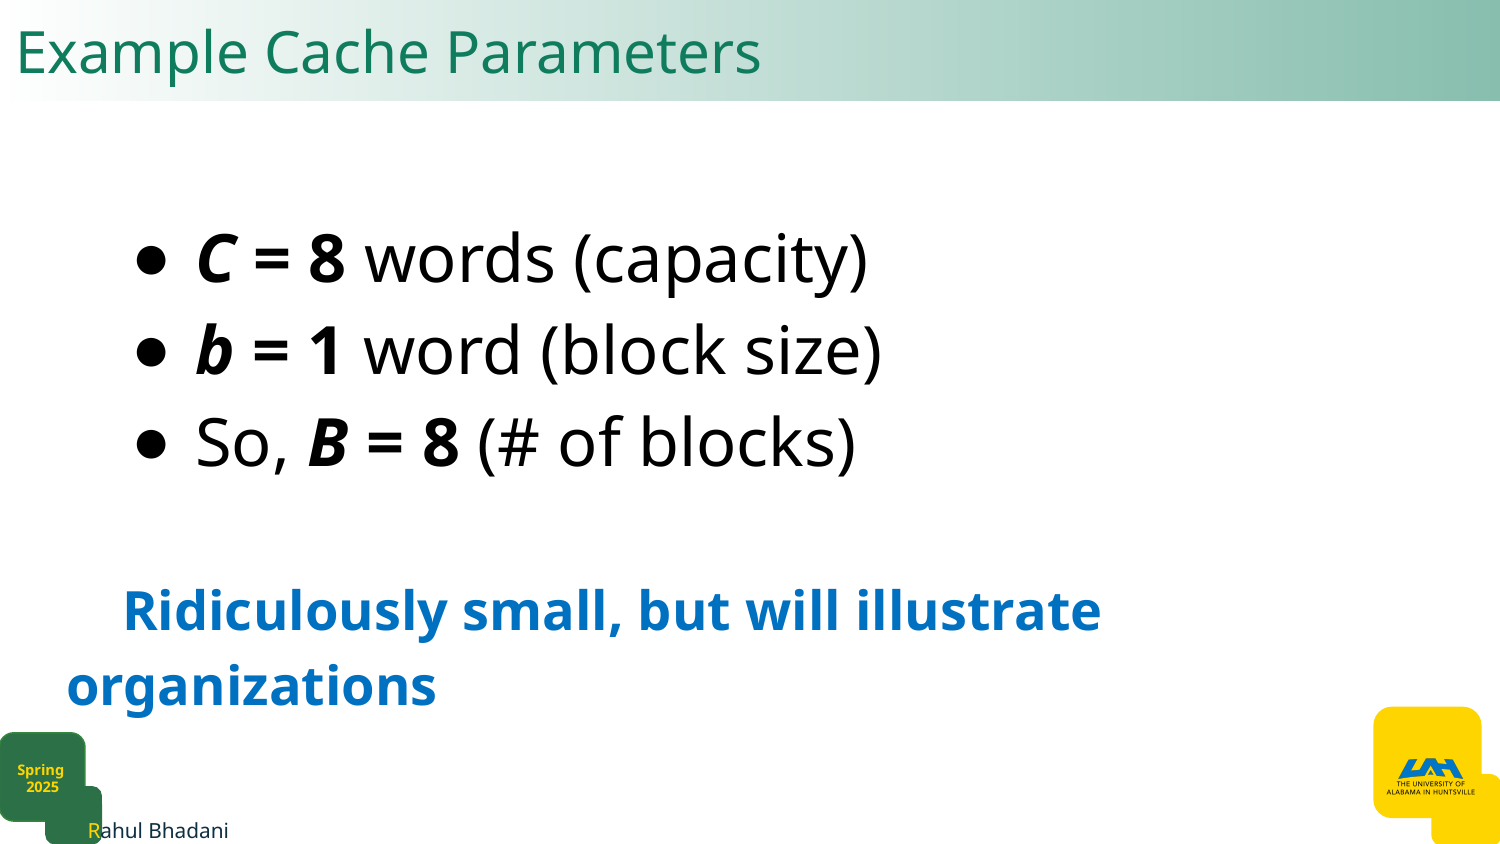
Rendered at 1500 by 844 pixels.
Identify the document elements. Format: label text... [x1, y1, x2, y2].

picture [1386, 758, 1475, 795]
list C = 8 words (capacity)​ b = 1 word (block size)​ So, B = 8 (# of blocks)​ Ridiculously small, but will illustrate organizations​ [51, 189, 1449, 750]
title Example Cache Parameters​ [0, 0, 1500, 101]
